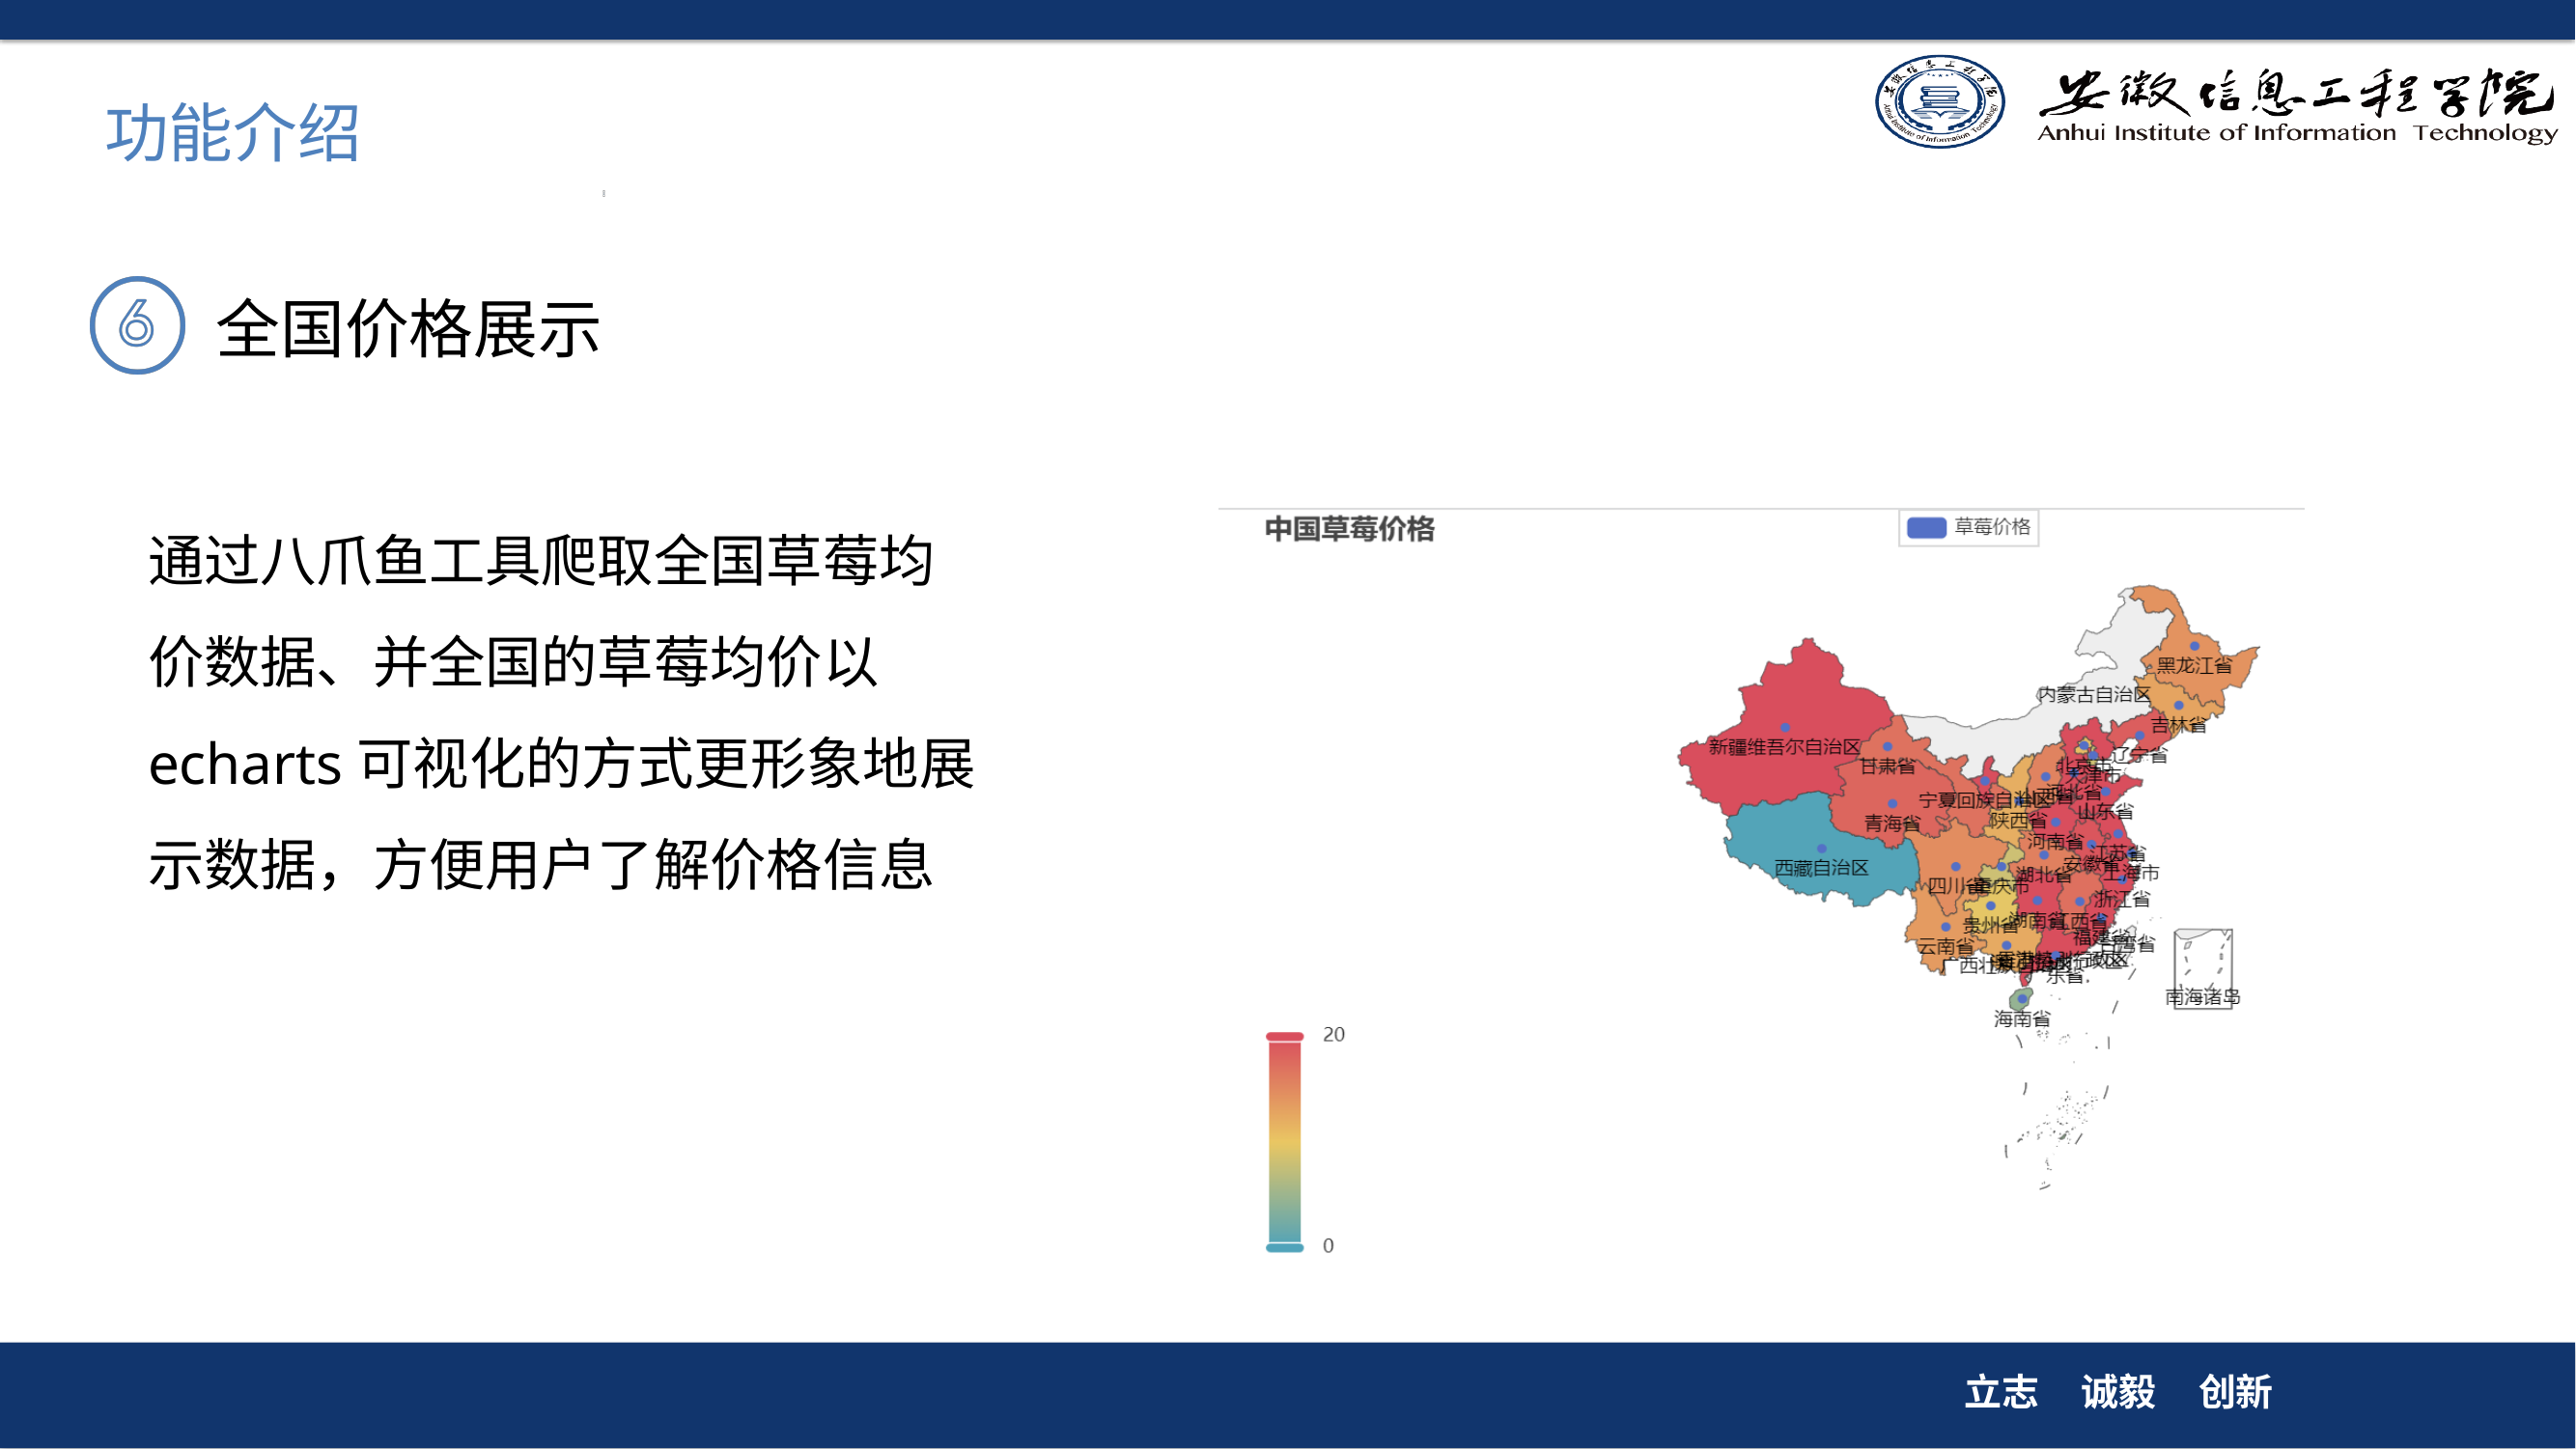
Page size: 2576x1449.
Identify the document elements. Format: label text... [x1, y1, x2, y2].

text_box 通过八爪鱼工具爬取全国草莓均价数据、并全国的草莓均价以echarts可视化的方式更形象地展示数据，方便用户了解价格信息 [133, 485, 997, 1156]
text_box 功能介绍 [90, 85, 949, 178]
picture [90, 275, 185, 375]
text_box 全国价格展示 [201, 281, 1060, 374]
picture [0, 0, 2576, 166]
picture [1218, 507, 2305, 1266]
